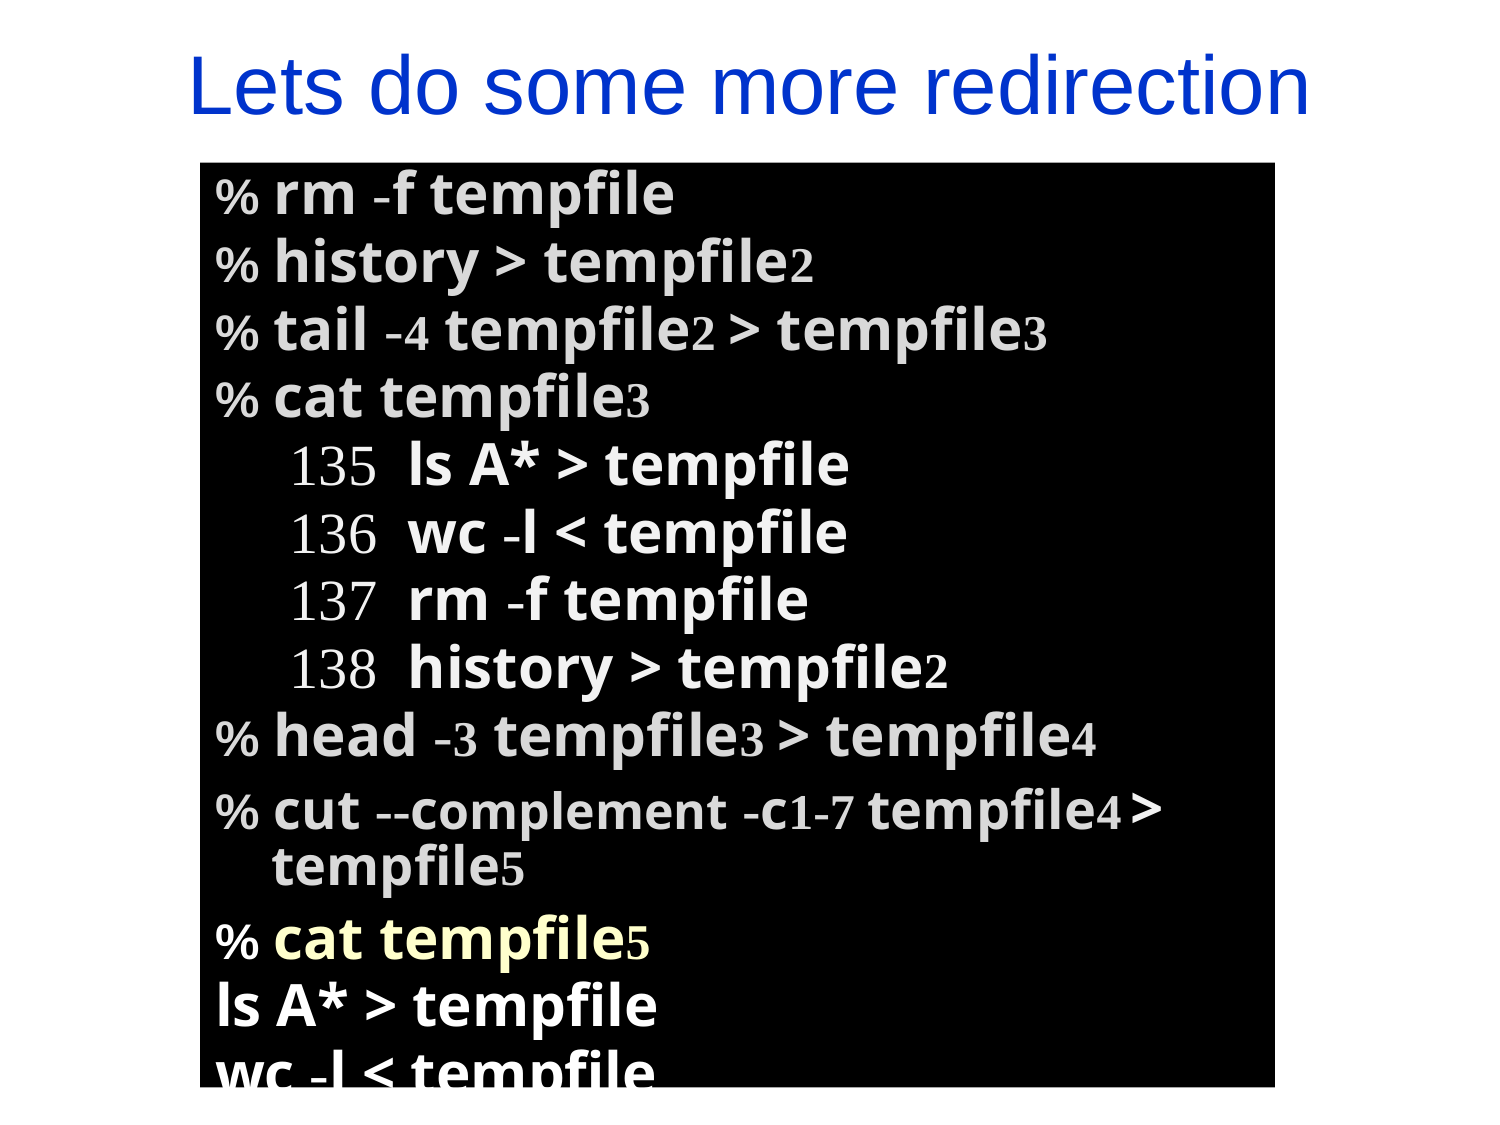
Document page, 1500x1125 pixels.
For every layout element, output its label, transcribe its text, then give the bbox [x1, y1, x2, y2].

list % rm -f tempfile % history > tempfile2 % tail -4 tempfile2 > tempfile3 % cat tempfile3 135 ls A* > tempfile 136 wc -l < tempfile 137 rm -f tempfile 138 history > tempfile2 % head -3 tempfile3 > tempfile4 % cut --complement -c1-7 tempfile4 > tempfile5 % cat tempfile5 ls A* > tempfile wc -l < tempfile [199, 162, 1276, 1088]
title Lets do some more redirection [0, 24, 1500, 138]
